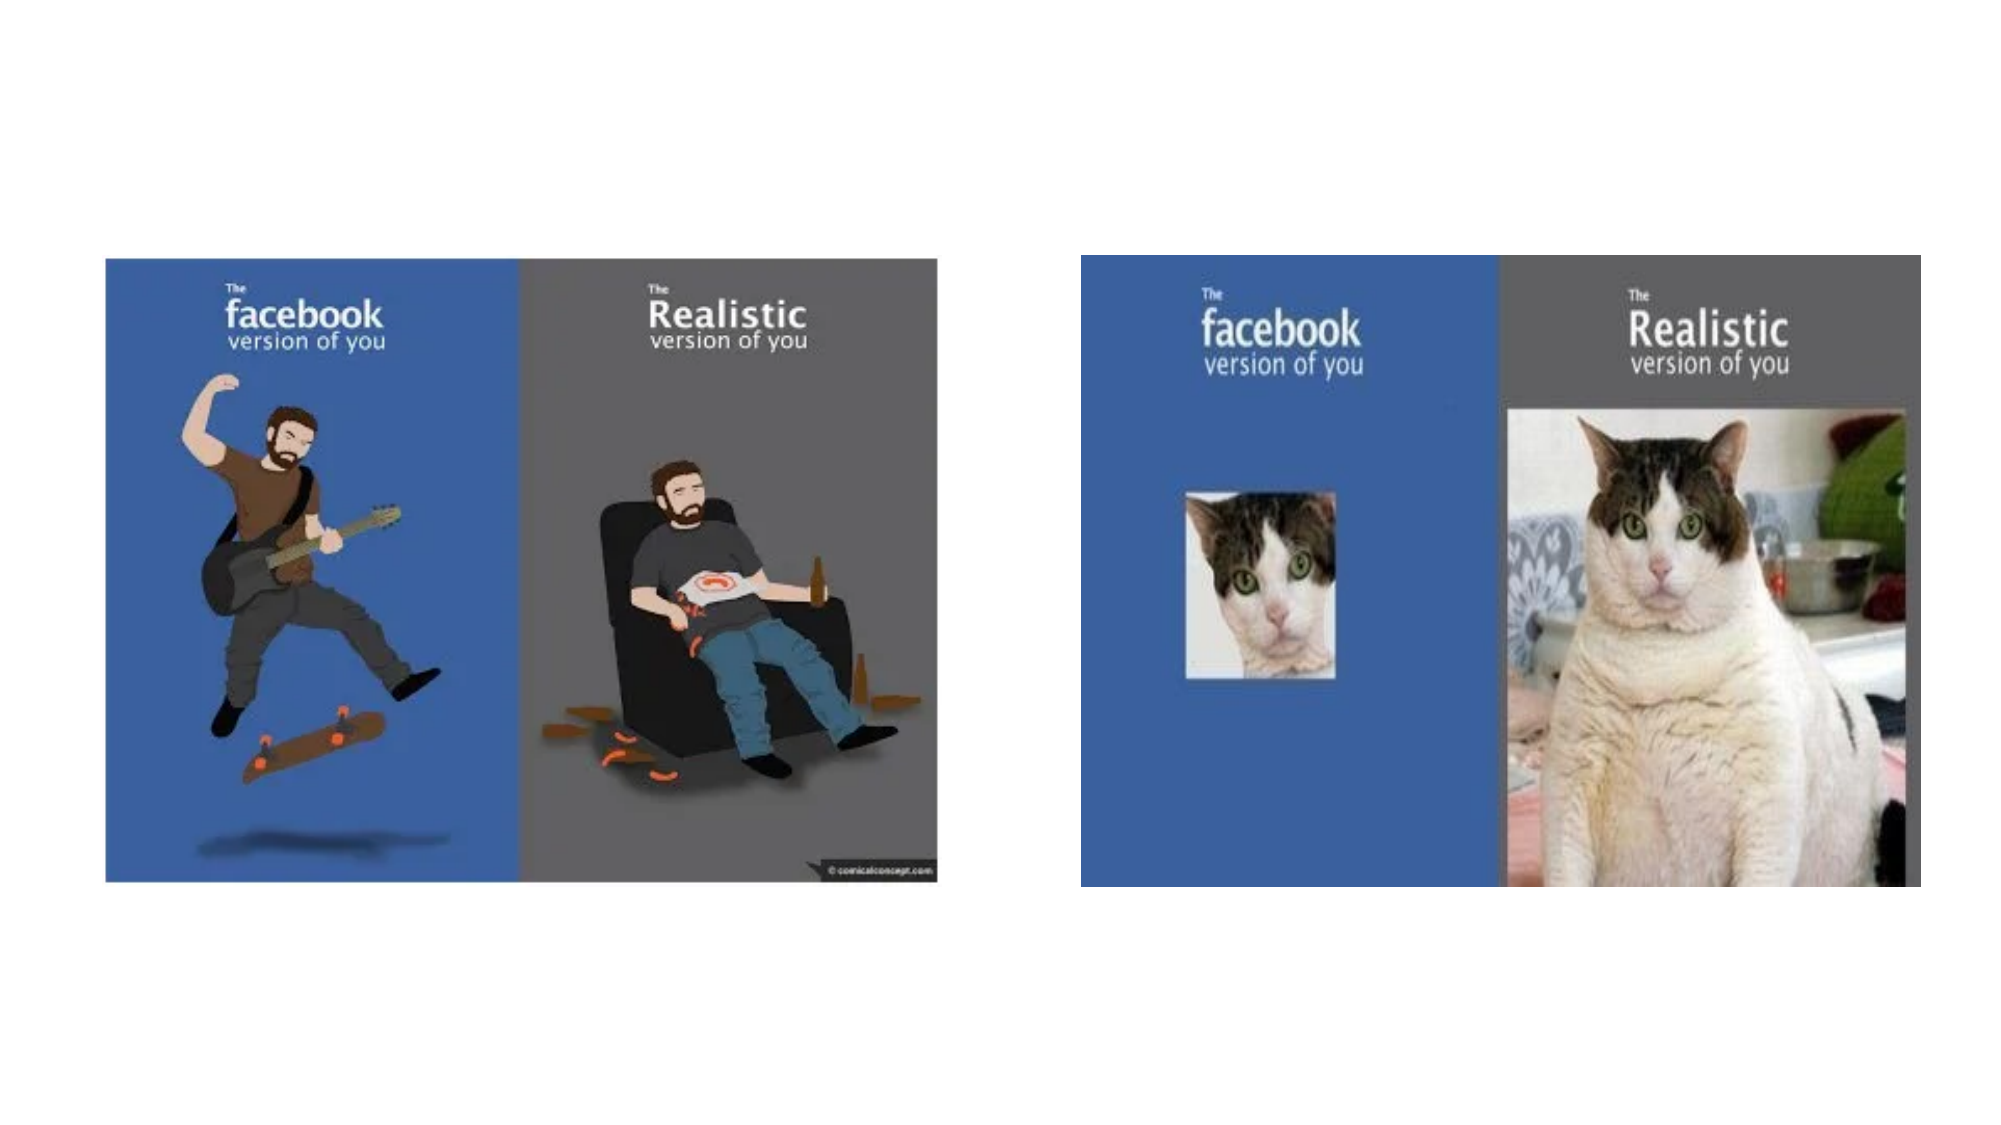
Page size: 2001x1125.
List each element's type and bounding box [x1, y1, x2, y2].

picture [1081, 255, 1921, 887]
picture [102, 255, 942, 887]
